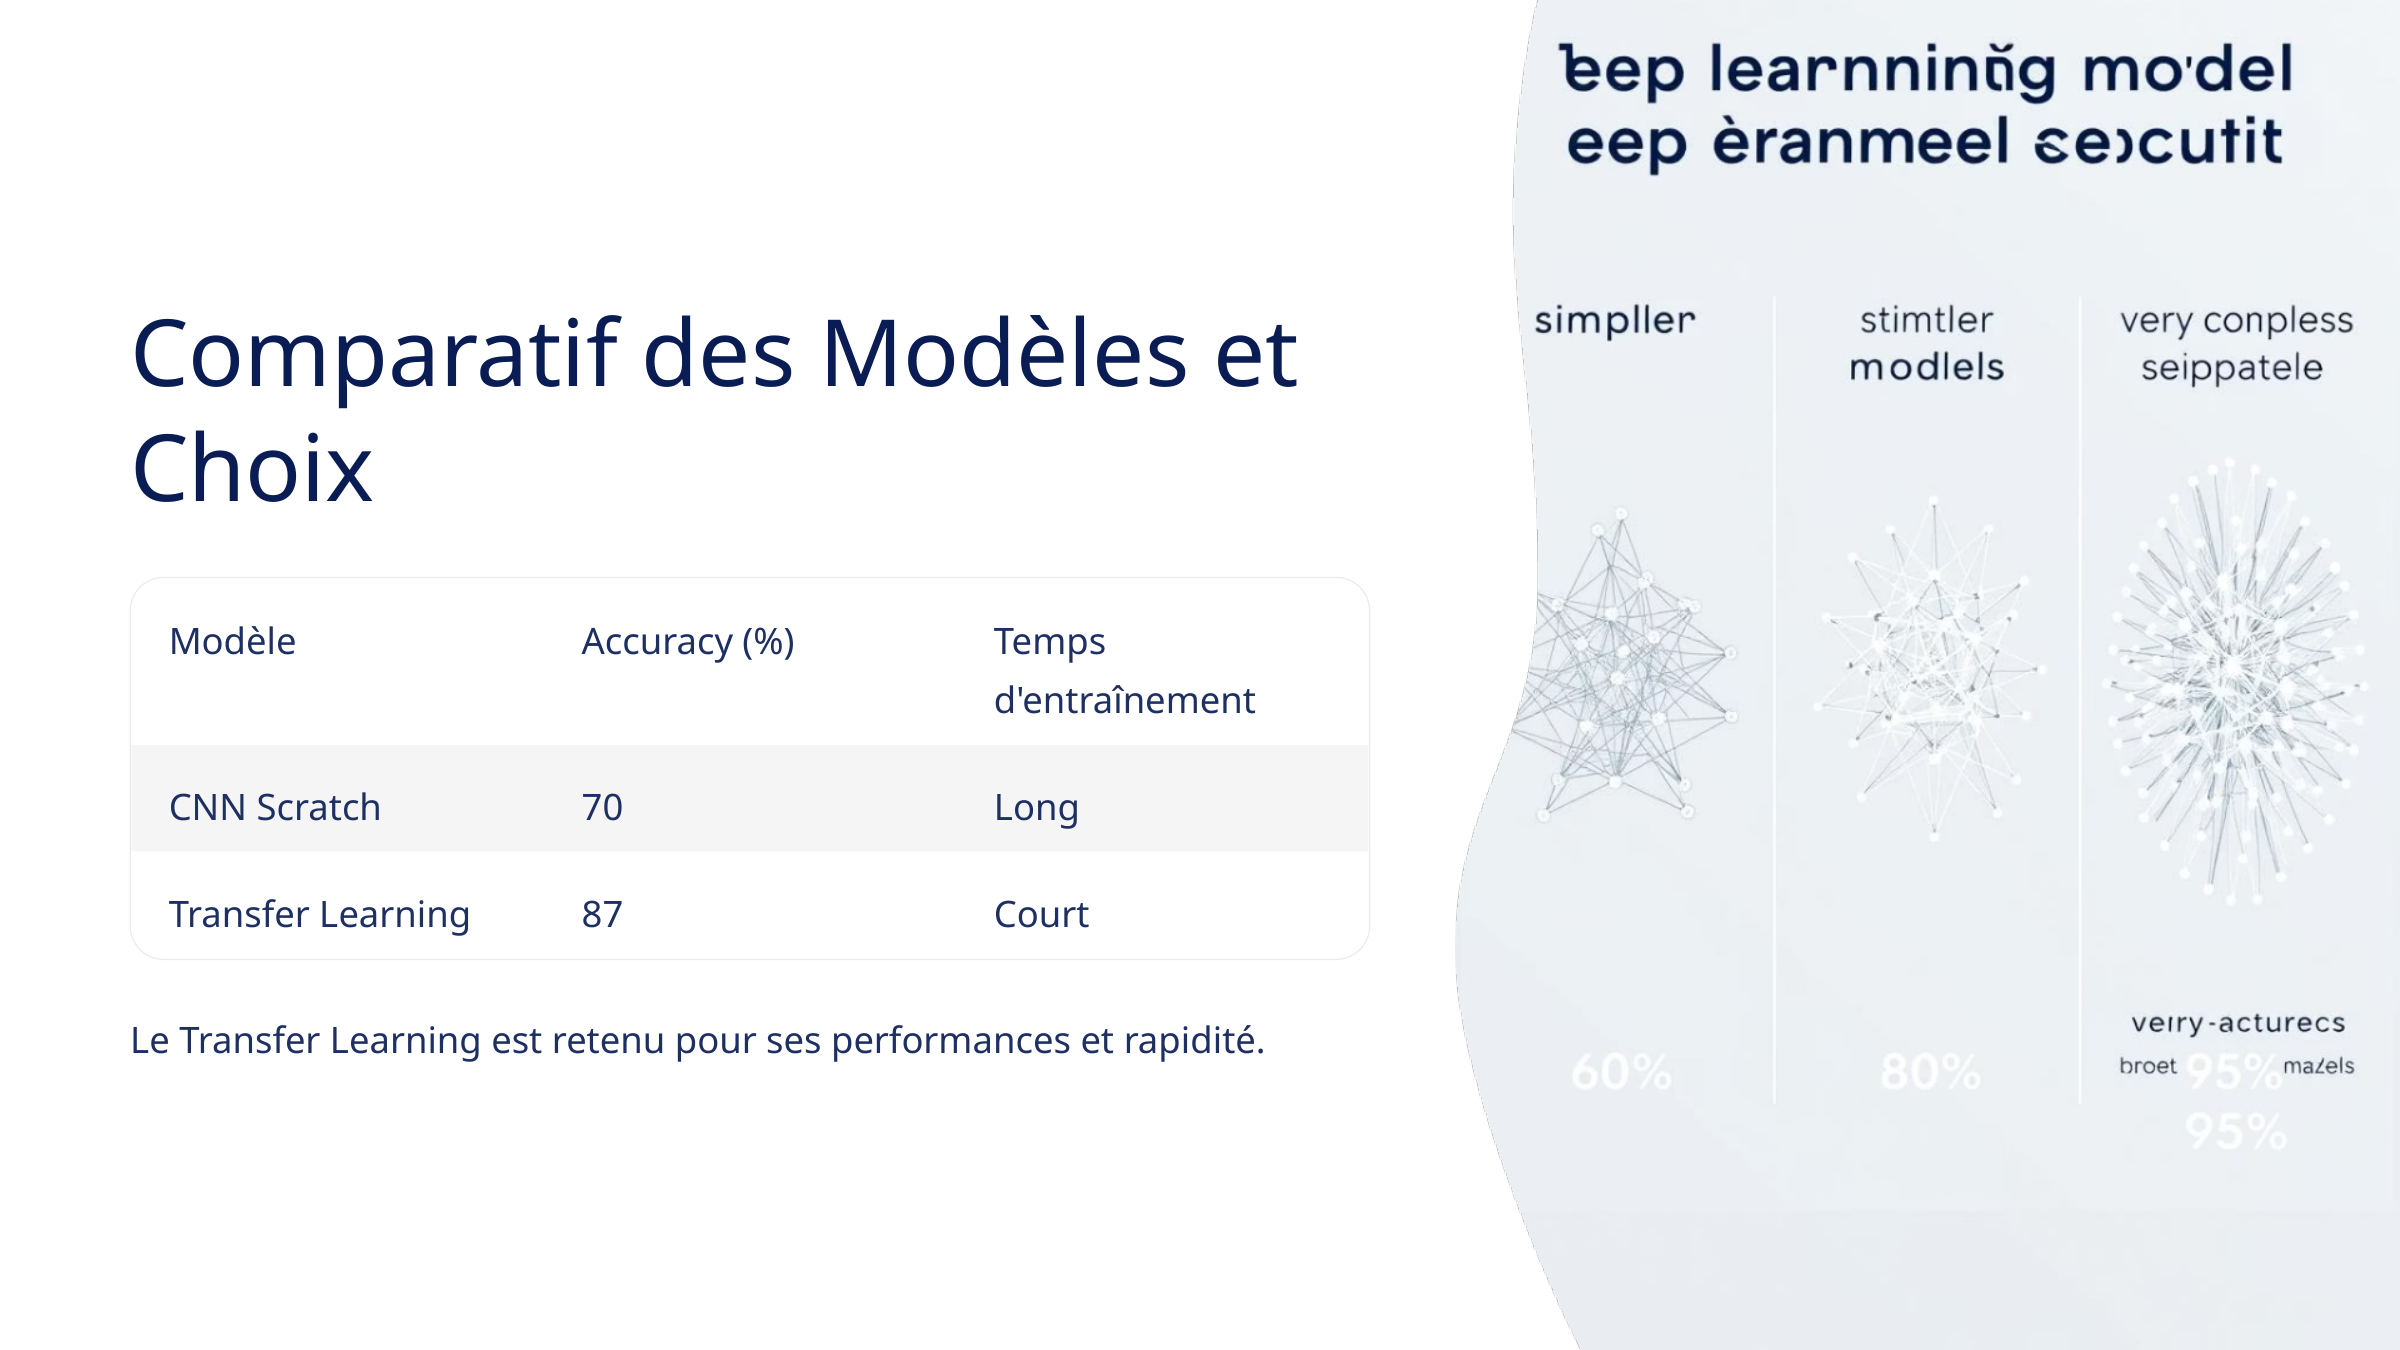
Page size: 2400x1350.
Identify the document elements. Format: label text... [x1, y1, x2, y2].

text_box 87 [581, 875, 919, 935]
text_box Temps d'entraînement [993, 602, 1332, 722]
text_box [131, 851, 1369, 959]
text_box Accuracy (%) [581, 602, 919, 662]
text_box CNN Scratch [168, 768, 506, 828]
text_box Long [993, 768, 1332, 828]
text_box Comparatif des Modèles et Choix [130, 289, 1370, 522]
text_box Transfer Learning [168, 875, 506, 935]
picture [1454, 0, 2400, 1350]
text_box 70 [581, 768, 919, 828]
text_box [131, 578, 1369, 744]
text_box Le Transfer Learning est retenu pour ses performances et rapidité. [130, 1001, 1370, 1061]
text_box Court [993, 875, 1332, 935]
text_box [131, 744, 1369, 851]
text_box Modèle [168, 602, 506, 662]
